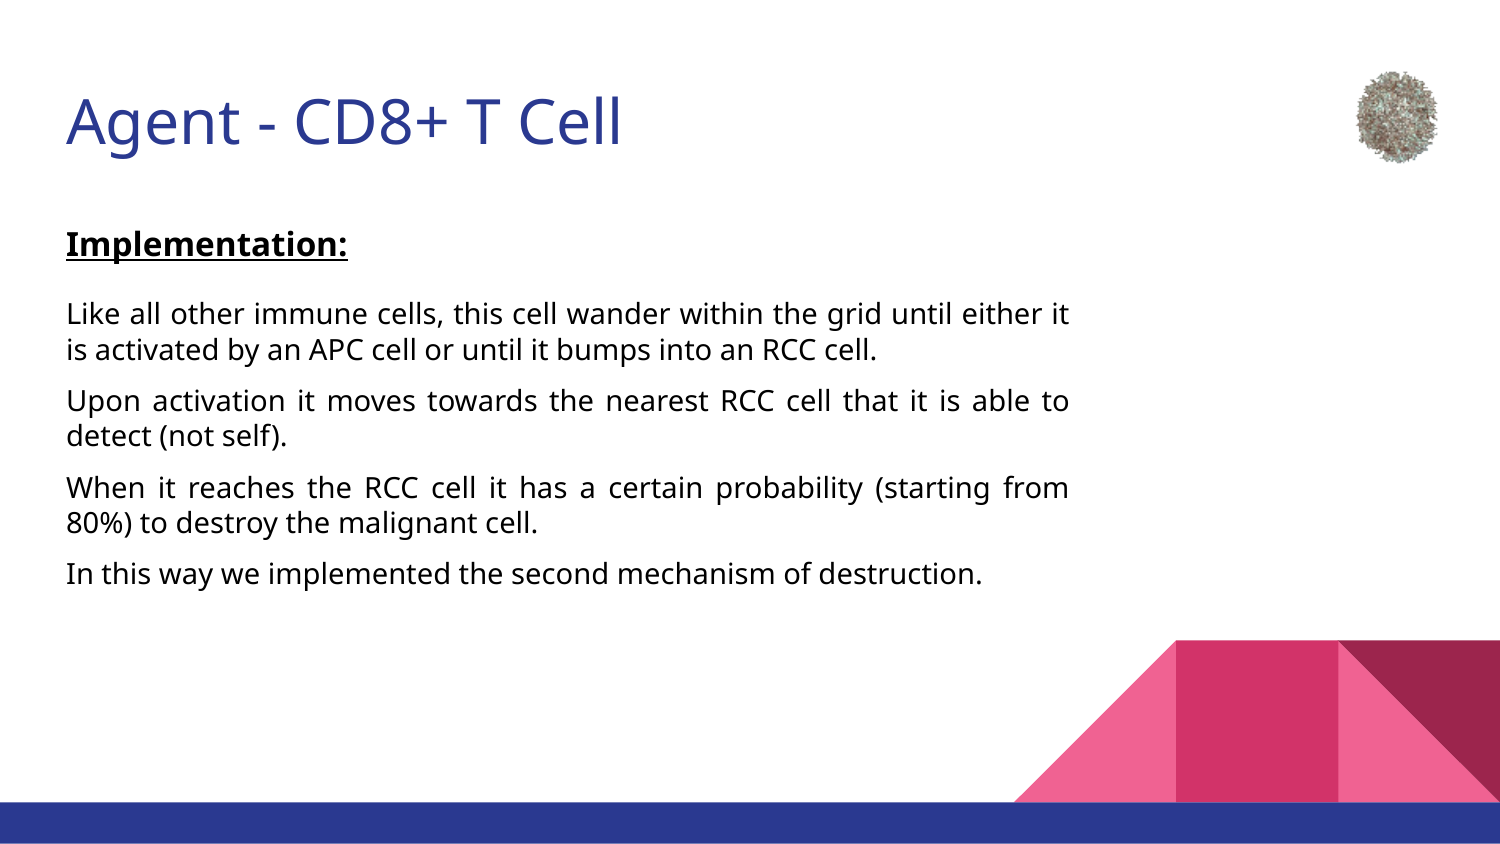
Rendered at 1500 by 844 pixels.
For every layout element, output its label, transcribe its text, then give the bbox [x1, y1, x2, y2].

picture [1348, 66, 1450, 168]
title Agent - CD8+ T Cell [51, 67, 1346, 167]
list Implementation: Like all other immune cells, this cell wander within the grid until either it is activated by an APC cell or until it bumps into an RCC cell. Upon activation it moves towards the nearest RCC cell that it is able to detect (not self). When it reaches the RCC cell it has a certain probability (starting from 80%) to destroy the malignant cell. In this way we implemented the second mechanism of destruction. [51, 201, 1103, 750]
